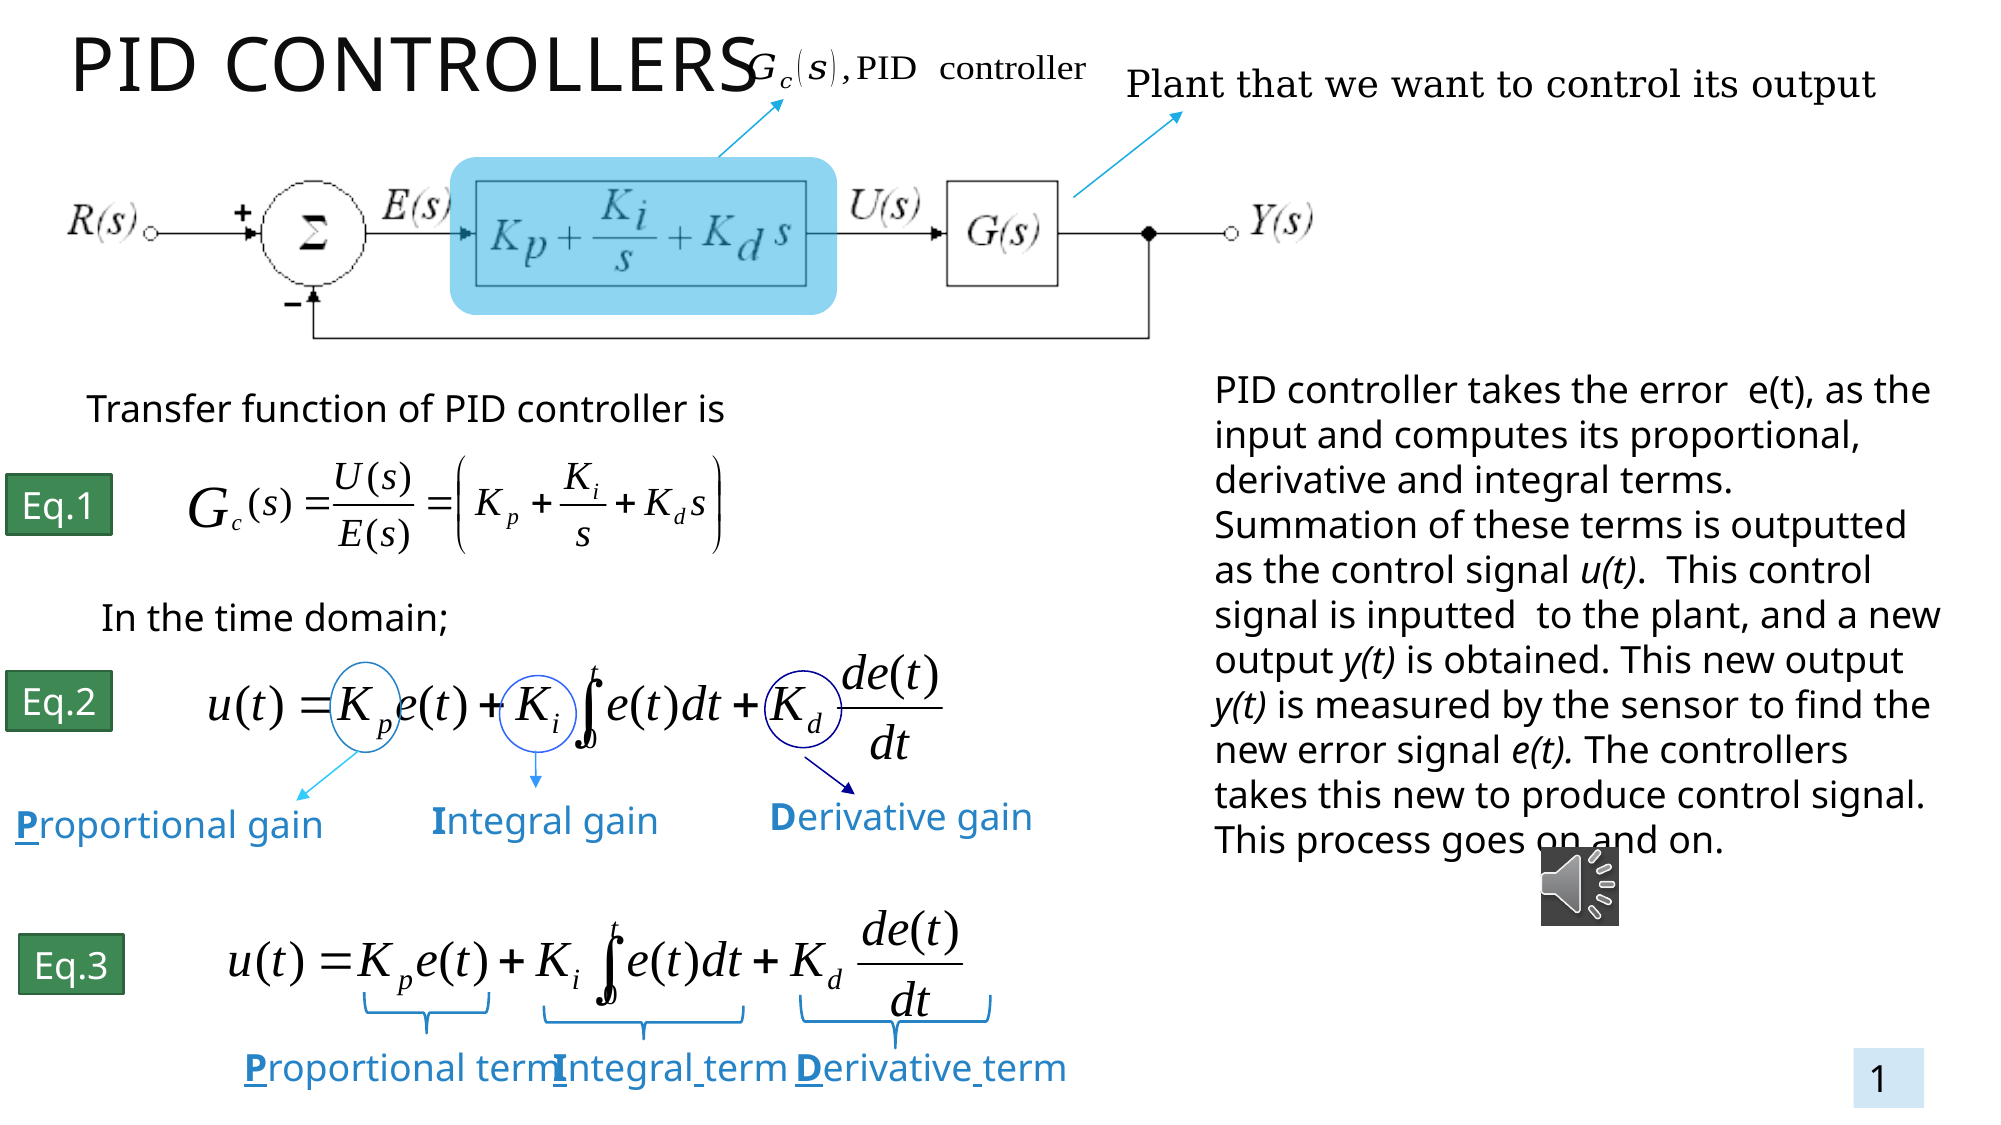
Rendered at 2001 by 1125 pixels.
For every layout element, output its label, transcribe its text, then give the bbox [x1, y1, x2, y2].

text_box [835, 780, 855, 795]
text_box Proportional gain [0, 794, 339, 854]
text_box PID controller takes the error e(t), as the input and computes its proportional, derivative and integral terms. Summation of these terms is outputted as the control signal u(t). This control signal is inputted to the plant, and a new output y(t) is obtained. This new output y(t) is measured by the sensor to find the new error signal e(t). The controllers takes this new to produce control signal. This process goes on and on. [1199, 358, 1961, 869]
text_box Derivative gain [754, 785, 1049, 846]
text_box 1 [1853, 1048, 1925, 1108]
picture [58, 161, 1322, 399]
text_box Integral gain [417, 789, 675, 850]
text_box [531, 780, 540, 789]
text_box [979, 994, 992, 1023]
title PID Controllers [54, 14, 1650, 125]
text_box Plant that we want to control its output [1110, 53, 1892, 113]
text_box Derivative term [780, 1036, 1083, 1097]
text_box Integral term [538, 1036, 780, 1097]
text_box Eq.2 [5, 670, 113, 732]
text_box [296, 780, 323, 801]
text_box Eq.1 [5, 473, 113, 536]
text_box [893, 1036, 898, 1050]
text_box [220, 897, 973, 1028]
text_box Proportional term [228, 1036, 538, 1097]
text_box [182, 448, 732, 562]
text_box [1073, 111, 1184, 198]
picture [1539, 846, 1621, 927]
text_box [718, 98, 784, 158]
text_box Transfer function of PID controller is In the time domain; [71, 407, 1422, 1125]
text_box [200, 640, 952, 772]
text_box Eq.3 [18, 933, 125, 995]
